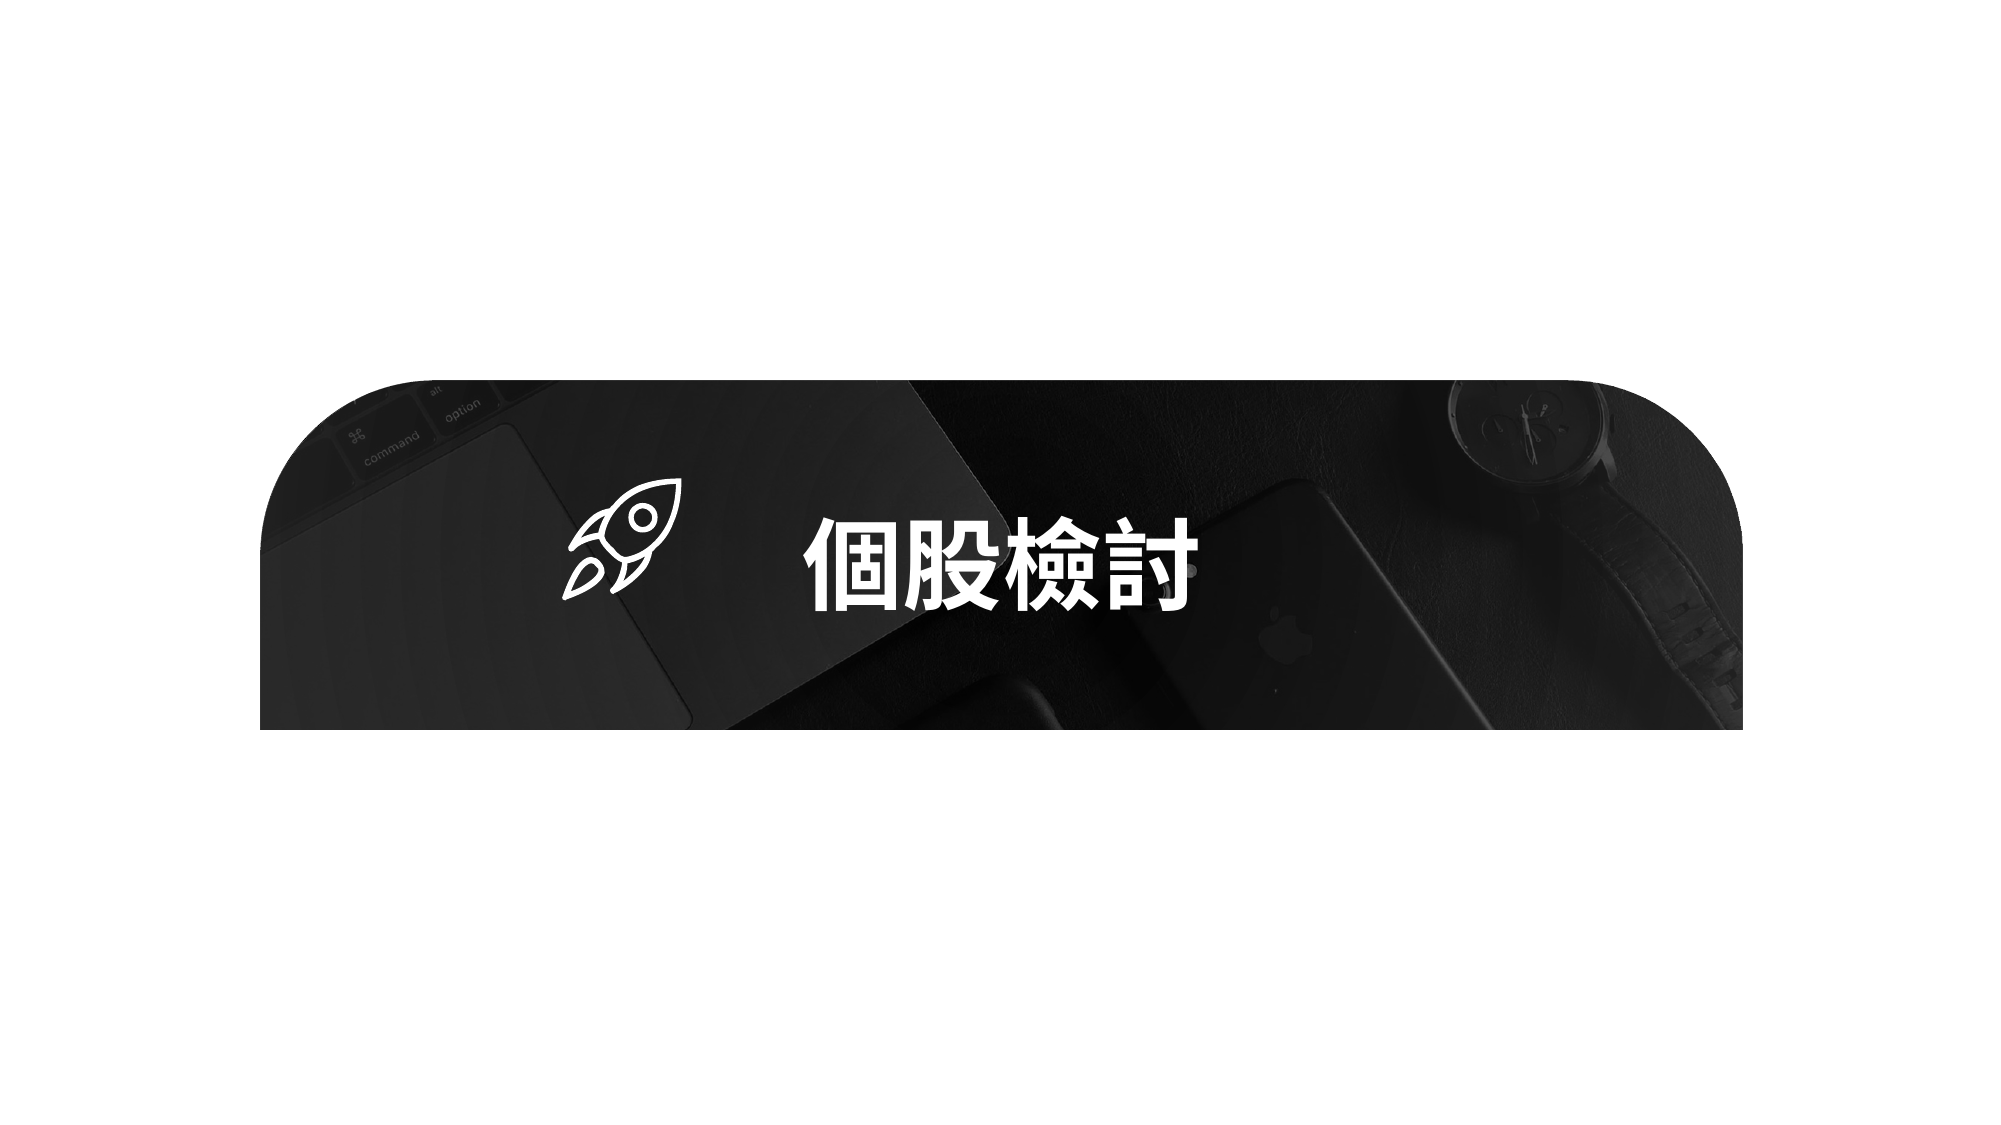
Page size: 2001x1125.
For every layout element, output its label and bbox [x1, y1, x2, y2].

text_box [561, 478, 1441, 632]
picture [260, 380, 1743, 730]
